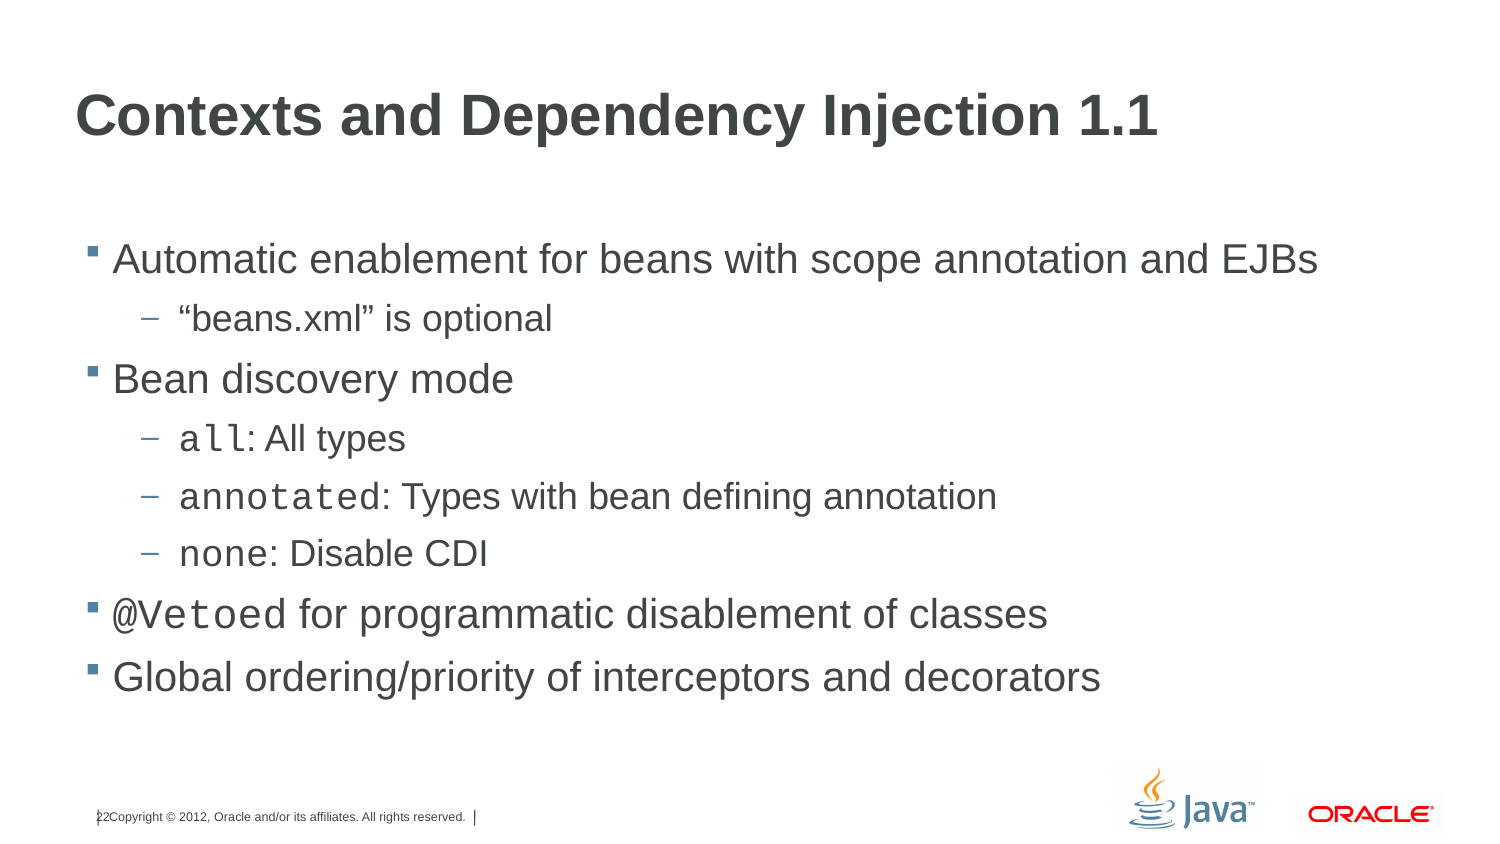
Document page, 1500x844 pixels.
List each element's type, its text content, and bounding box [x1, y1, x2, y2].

title Contexts and Dependency Injection 1.1 [75, 78, 1425, 149]
list Automatic enablement for beans with scope annotation and EJBs “beans.xml” is optional Bean discovery mode all: All types annotated: Types with bean defining annotation none: Disable CDI @Vetoed for programmatic disablement of classes Global ordering/priority of interceptors and decorators [75, 231, 1425, 734]
picture [1109, 762, 1266, 834]
picture [1293, 790, 1445, 838]
